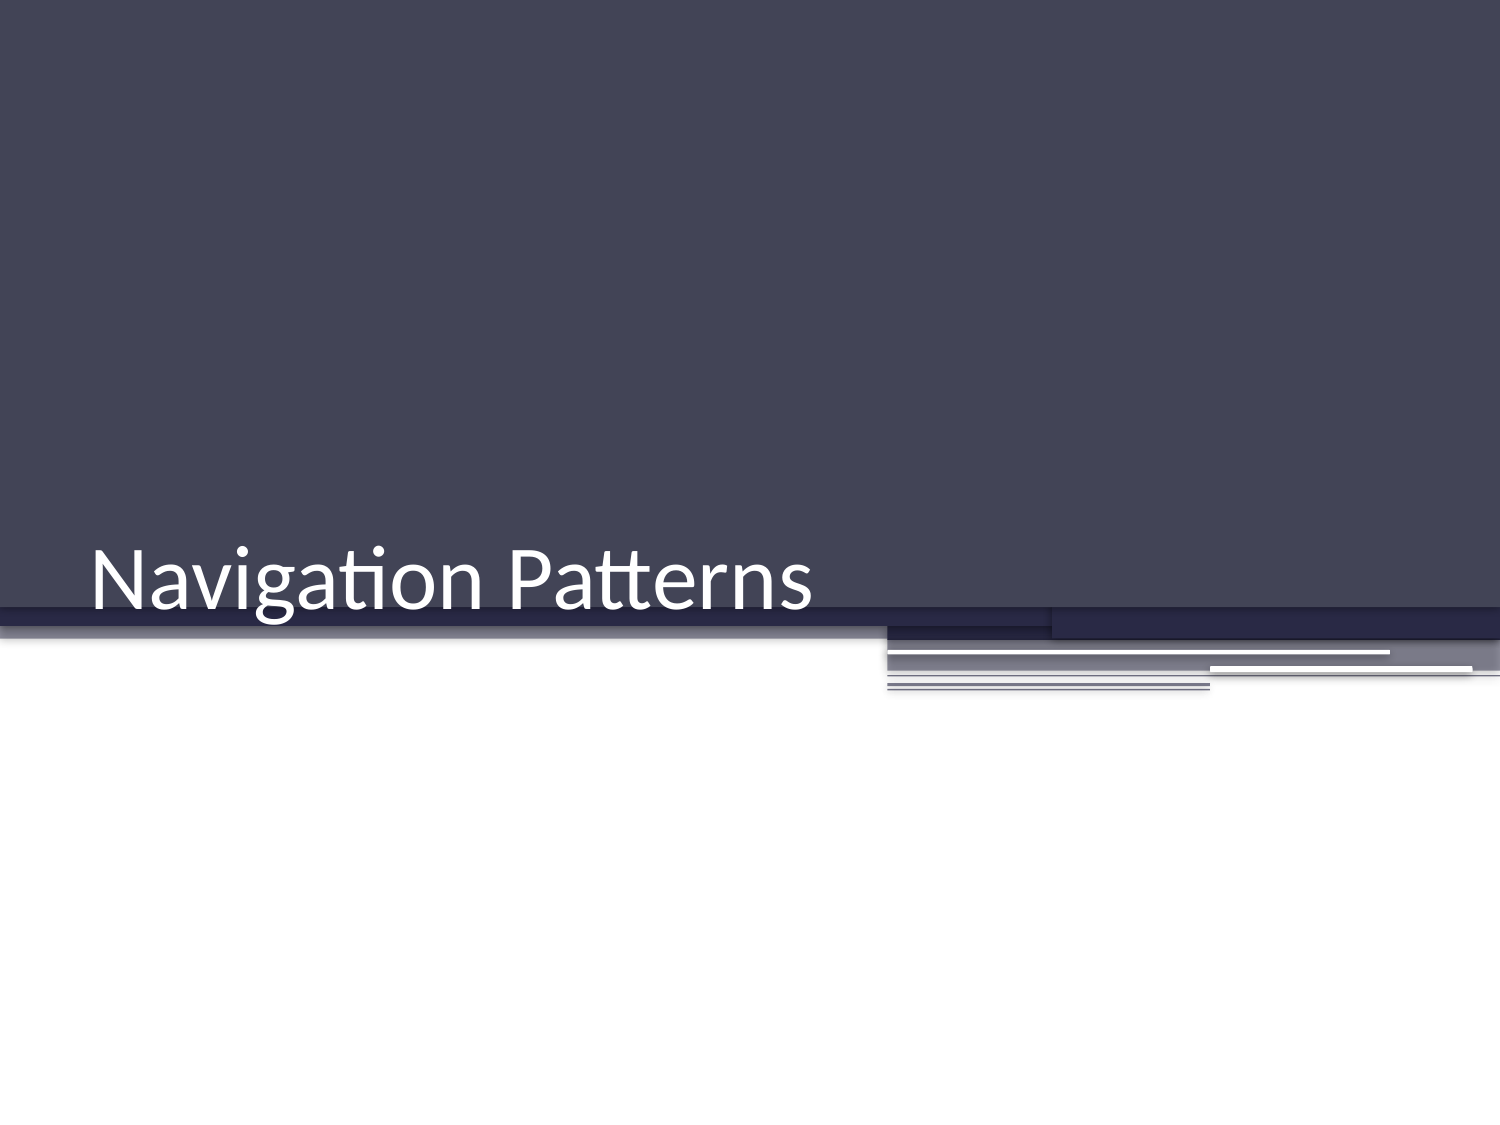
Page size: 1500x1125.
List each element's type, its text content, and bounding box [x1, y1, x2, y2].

title Navigation Patterns [75, 394, 1463, 636]
